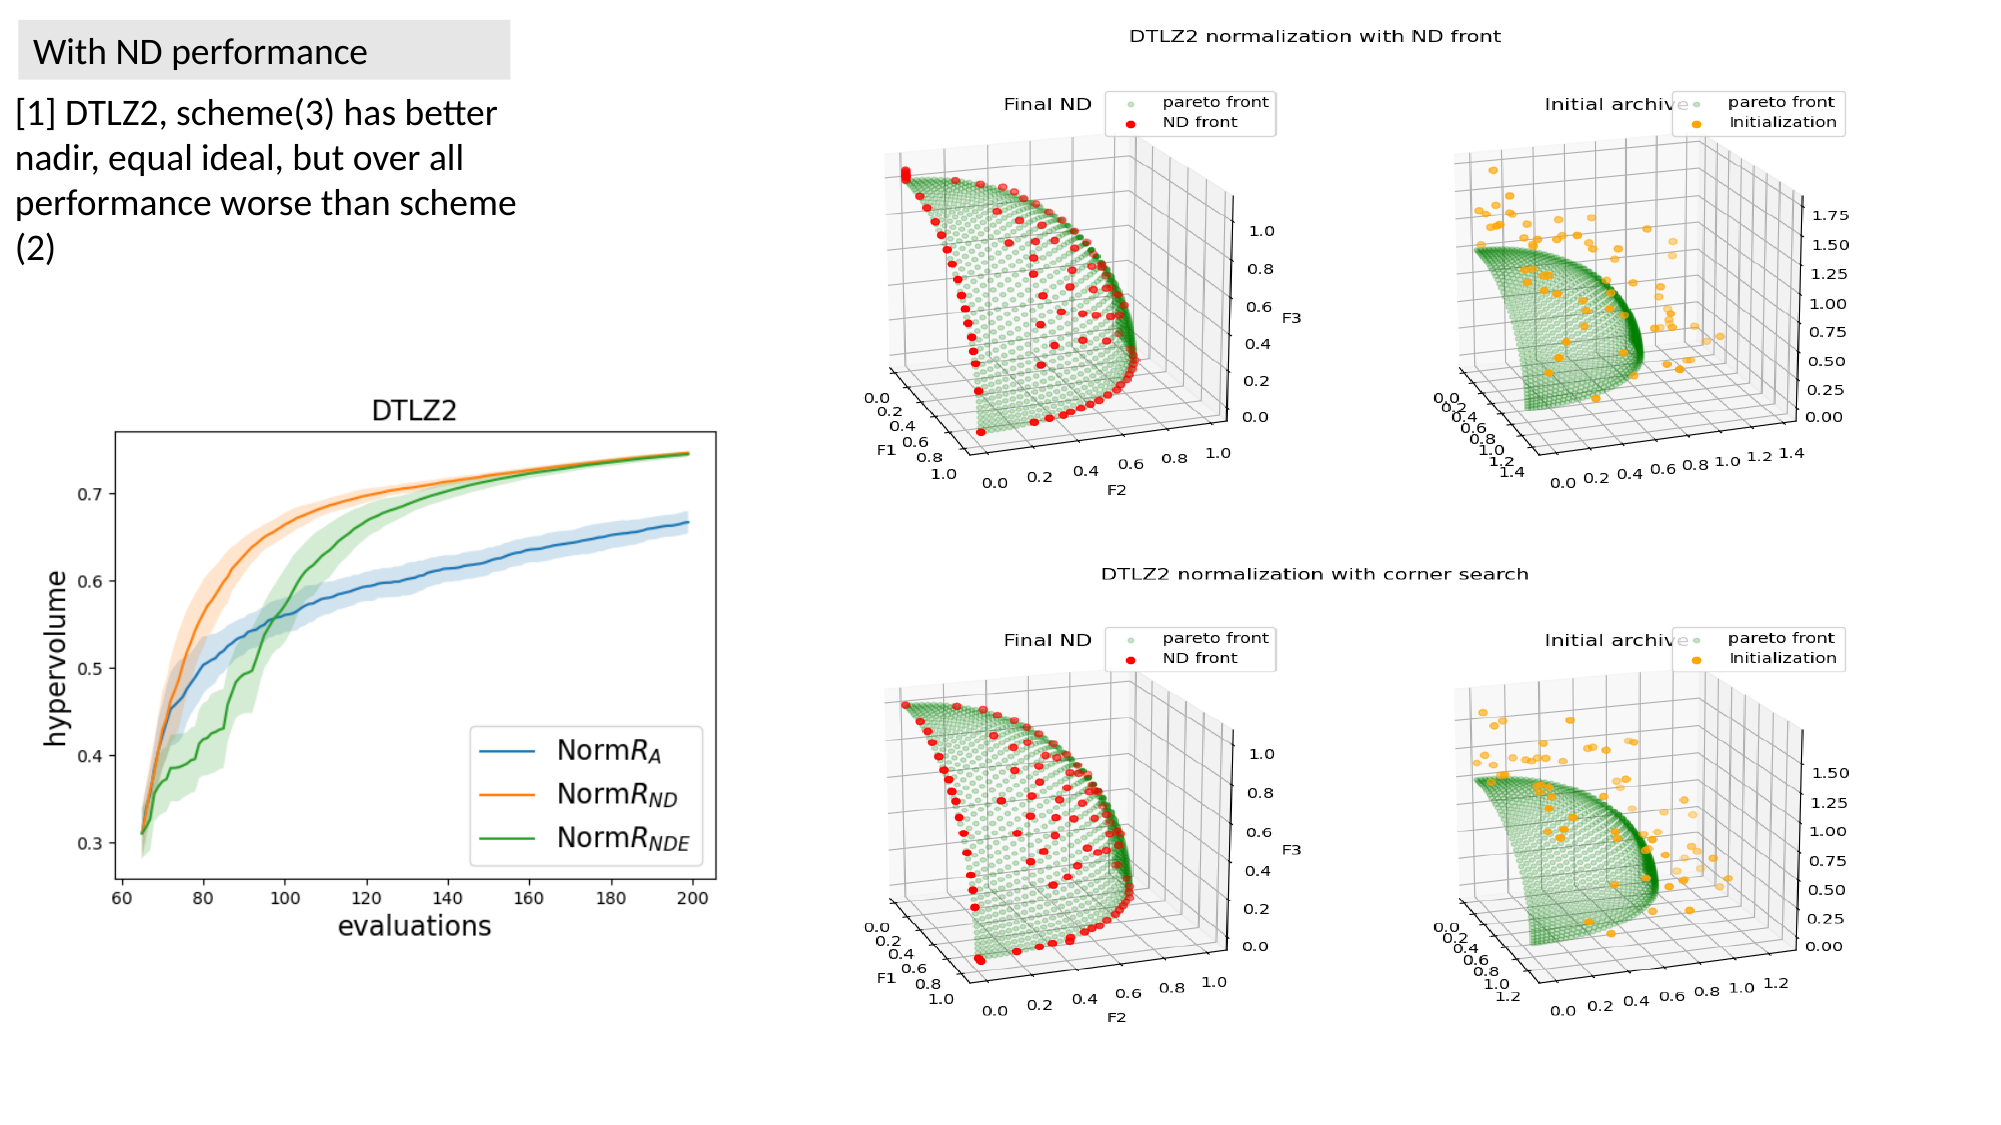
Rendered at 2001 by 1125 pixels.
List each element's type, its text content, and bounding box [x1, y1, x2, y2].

text_box With ND performance [18, 19, 511, 80]
text_box [1] DTLZ2, scheme(3) has better nadir, equal ideal, but over all performance worse than scheme (2) [0, 80, 553, 276]
picture [18, 19, 1989, 1084]
